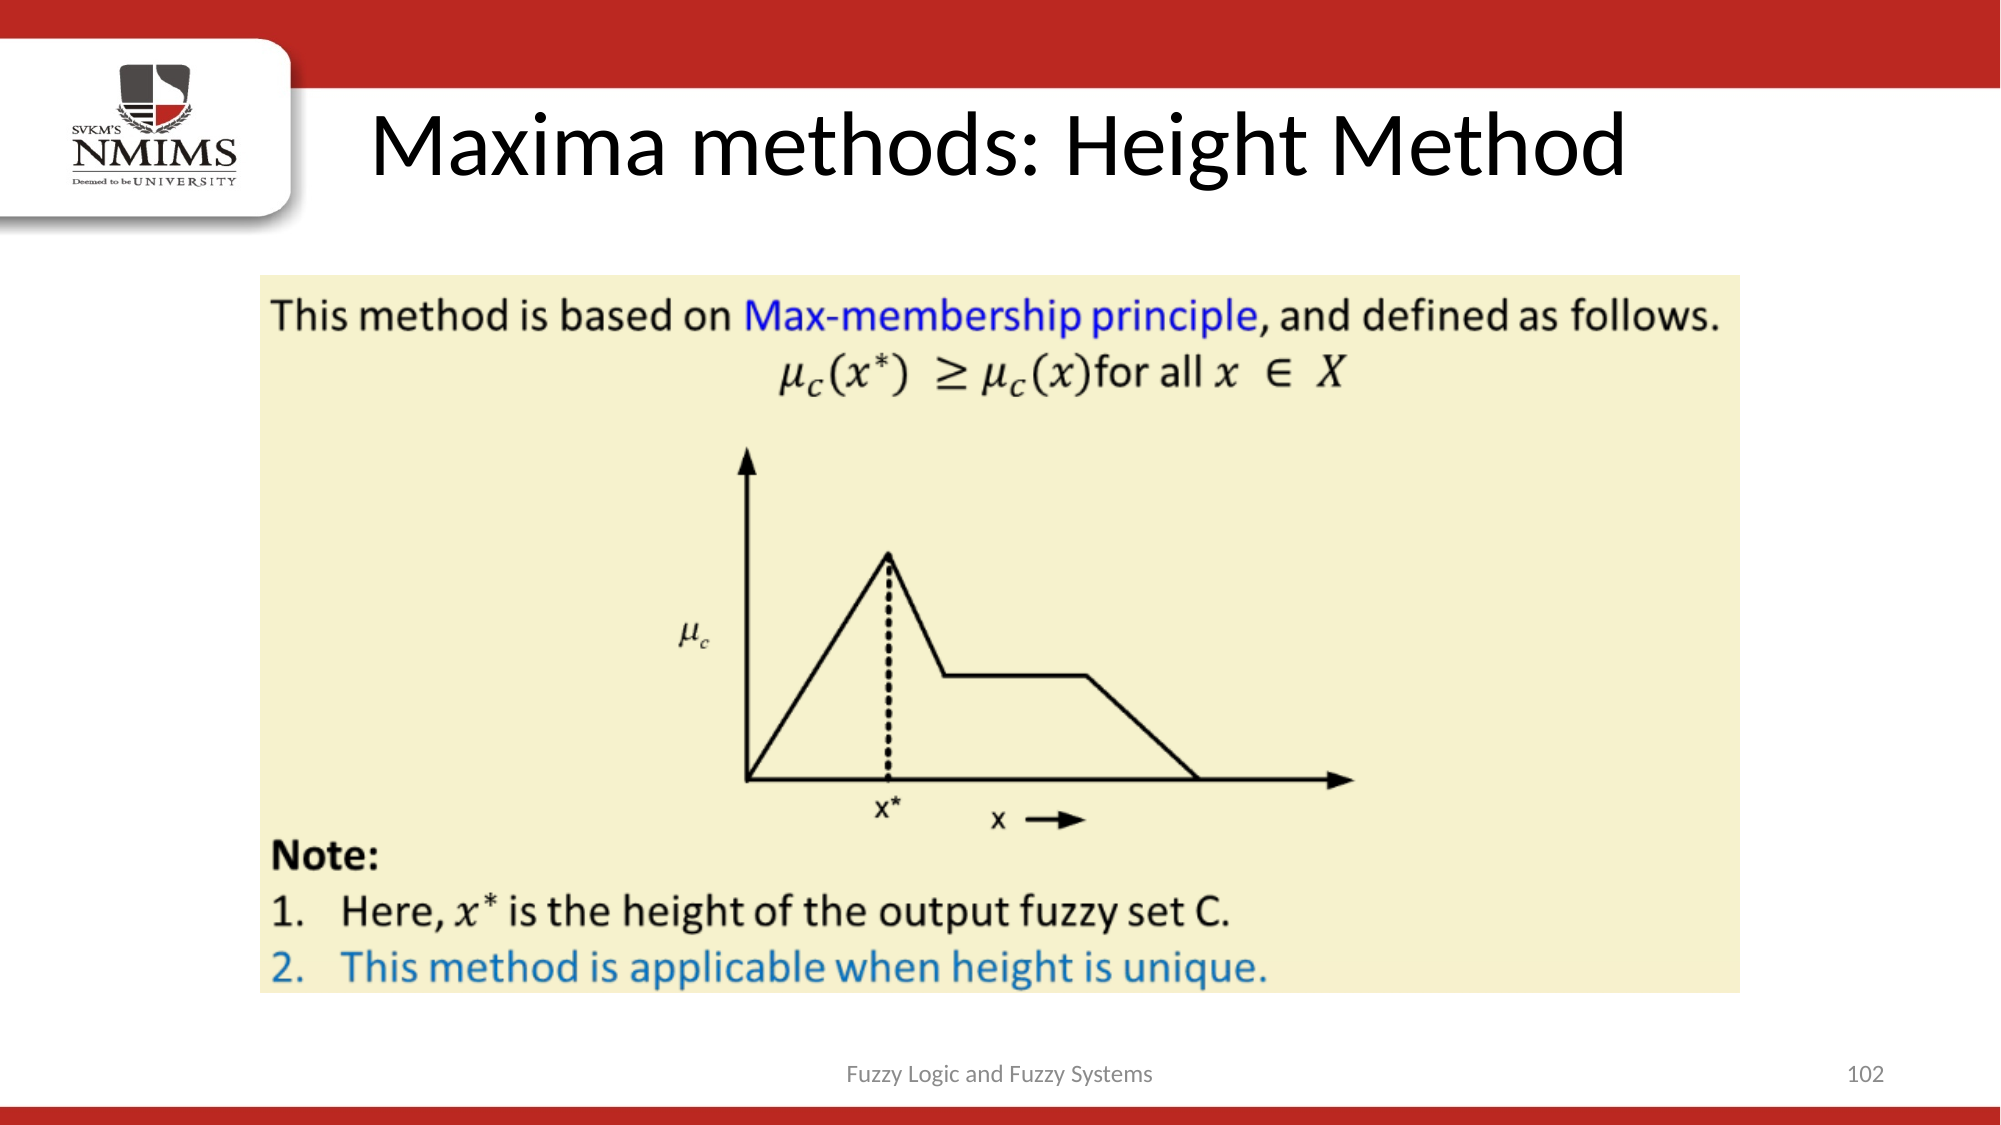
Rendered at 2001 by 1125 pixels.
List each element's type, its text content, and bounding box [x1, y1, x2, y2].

picture [0, 0, 2001, 1125]
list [259, 274, 1740, 993]
footer Fuzzy Logic and Fuzzy Systems [683, 1042, 1317, 1103]
slide_number 102 [1433, 1042, 1900, 1103]
title Maxima methods: Height Method [99, 45, 1900, 233]
